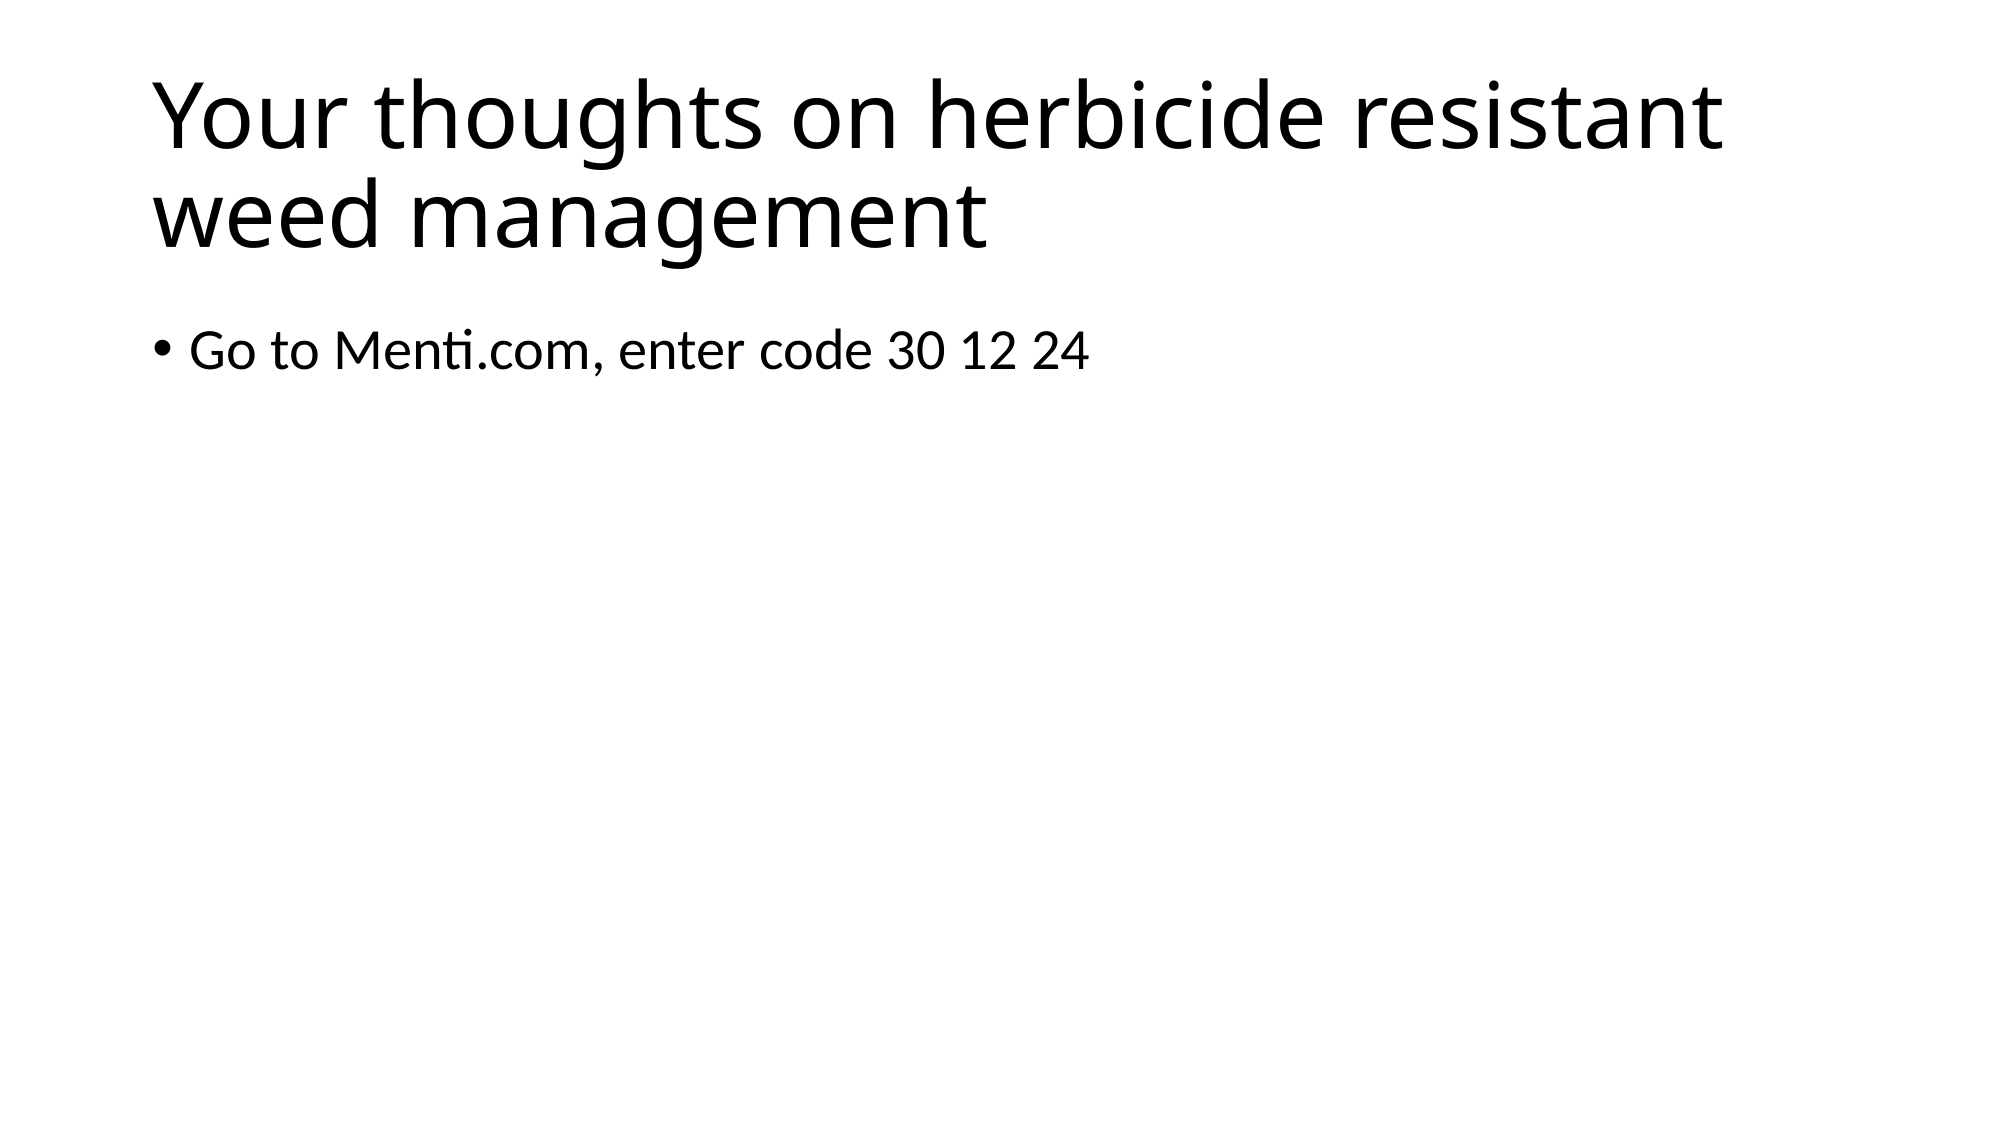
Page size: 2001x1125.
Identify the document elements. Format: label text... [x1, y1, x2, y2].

title Your thoughts on herbicide resistant weed management [137, 59, 1863, 278]
text_box Go to Menti.com, enter code 30 12 24 [137, 312, 1863, 1026]
